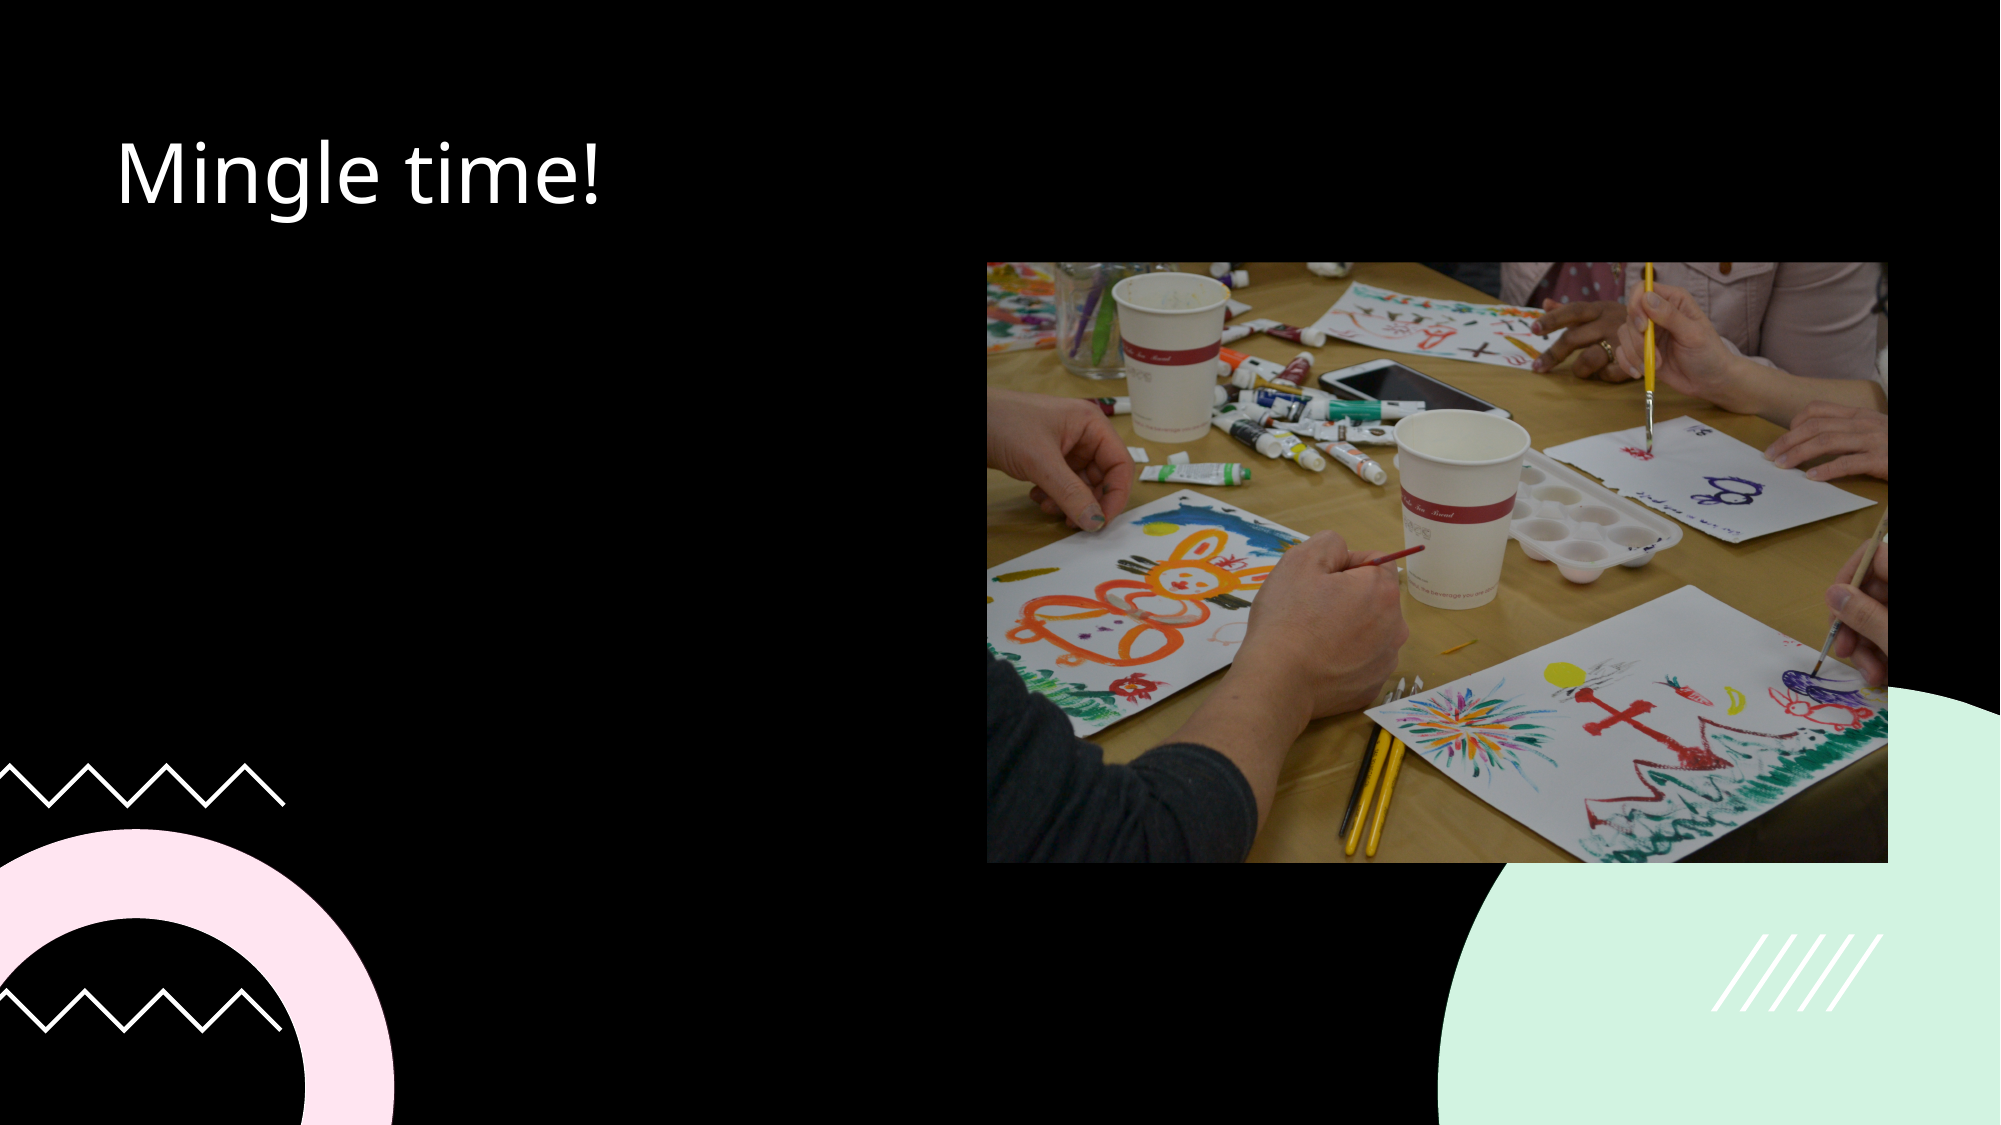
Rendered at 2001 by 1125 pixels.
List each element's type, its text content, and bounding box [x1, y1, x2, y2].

picture [987, 112, 1888, 1013]
text_box Mingle time! [99, 112, 900, 228]
